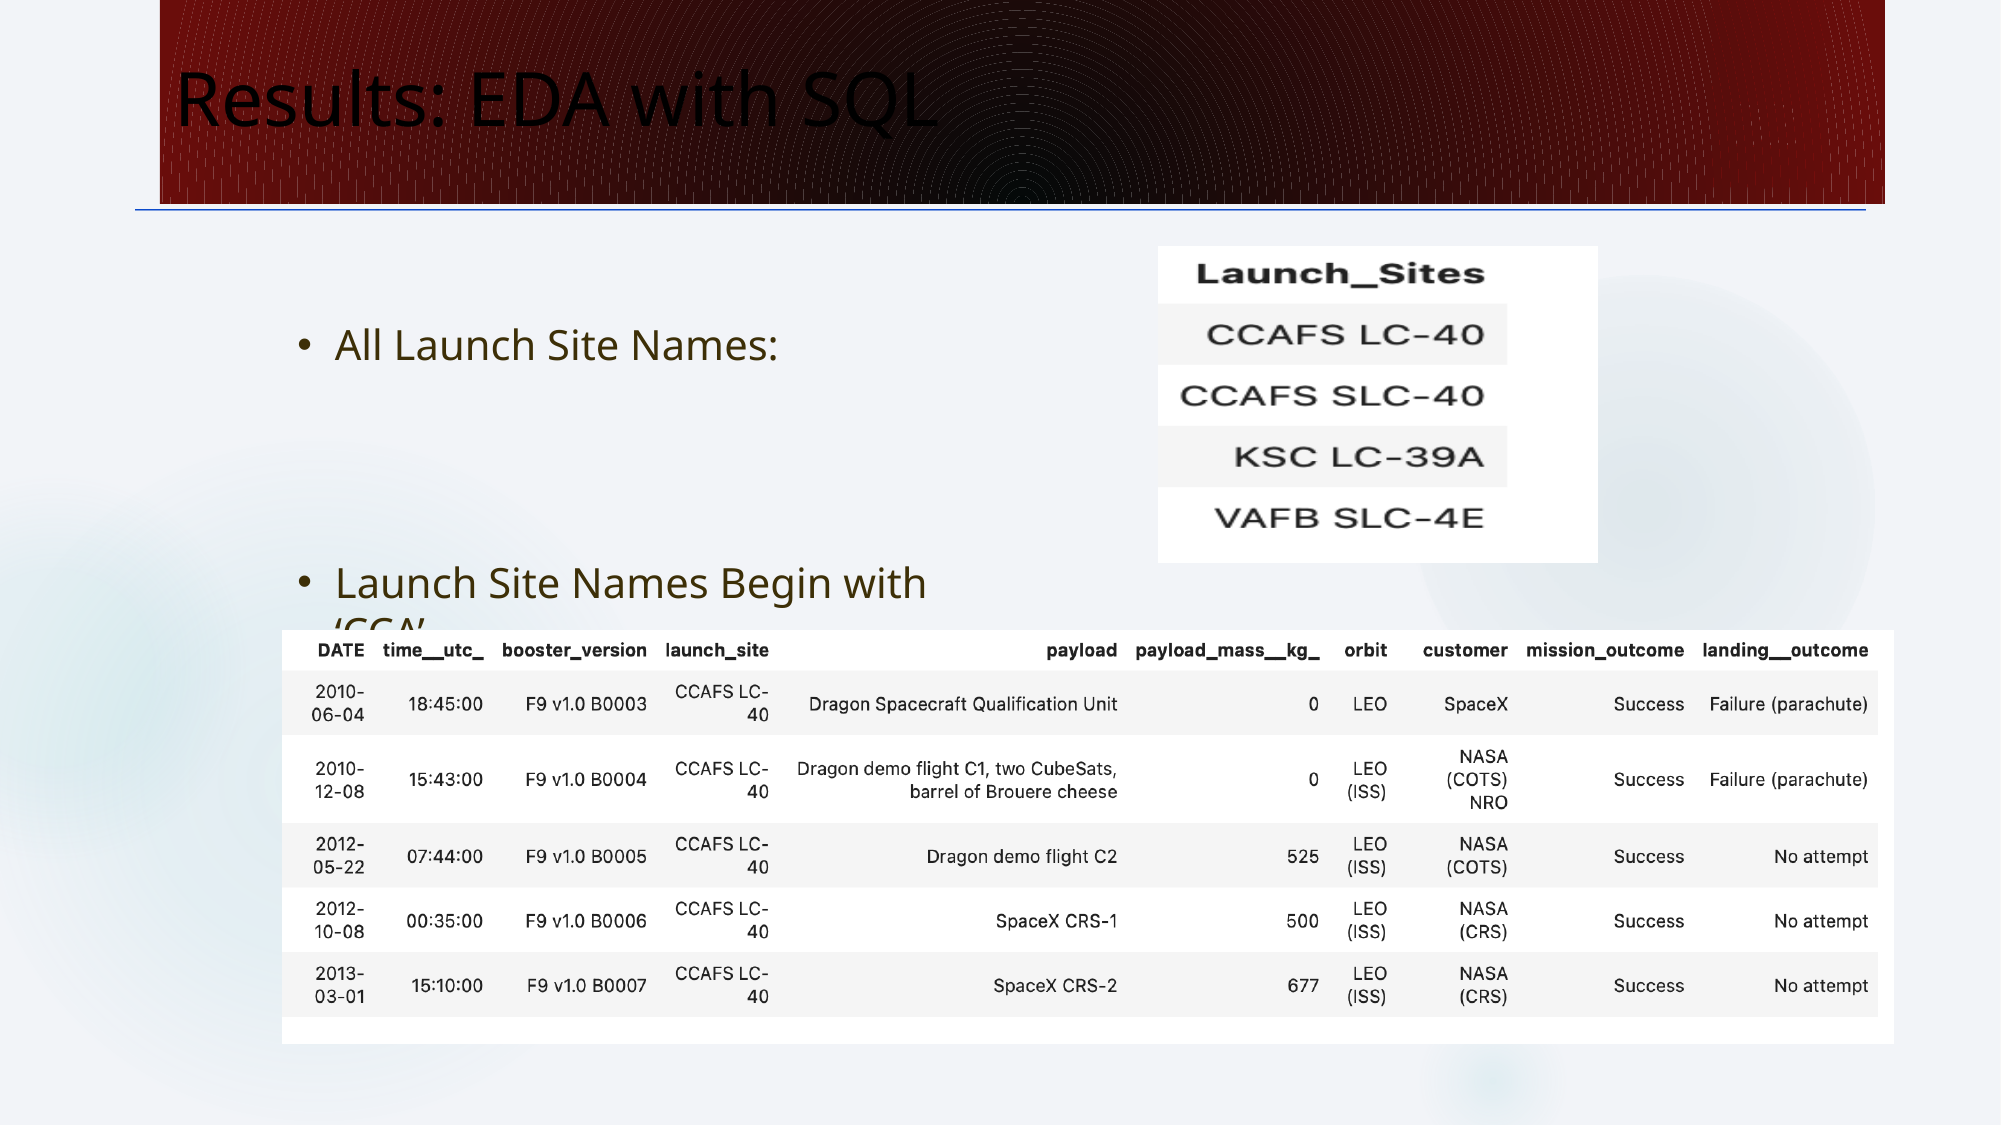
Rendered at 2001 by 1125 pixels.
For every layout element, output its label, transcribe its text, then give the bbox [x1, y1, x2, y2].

text_box Results: EDA with SQL [159, 0, 1885, 204]
text_box All Launch Site Names: Launch Site Names Begin with ‘CCA’ [282, 311, 1023, 629]
picture [0, 0, 2001, 1125]
